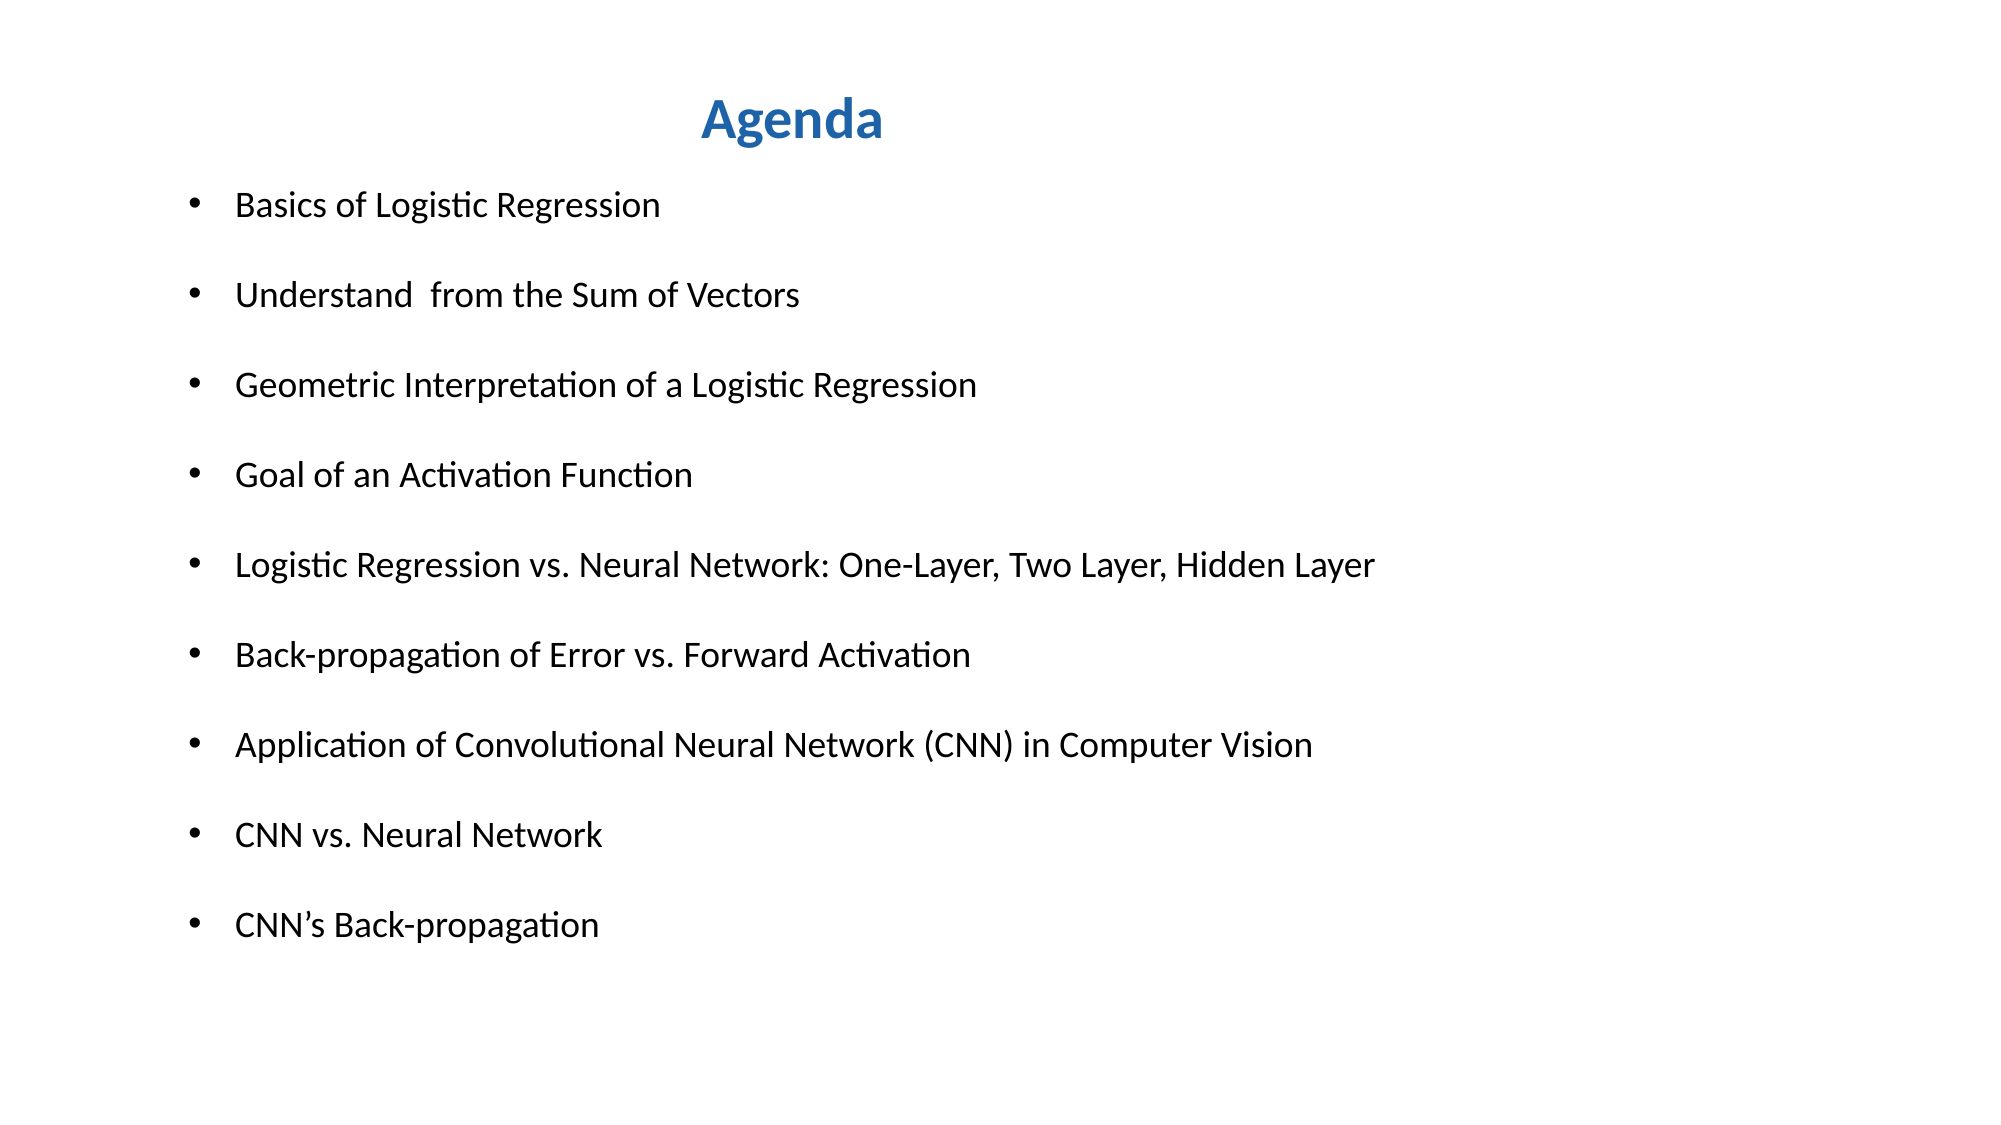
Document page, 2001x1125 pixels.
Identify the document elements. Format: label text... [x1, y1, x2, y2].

text_box Agenda [686, 72, 1285, 158]
